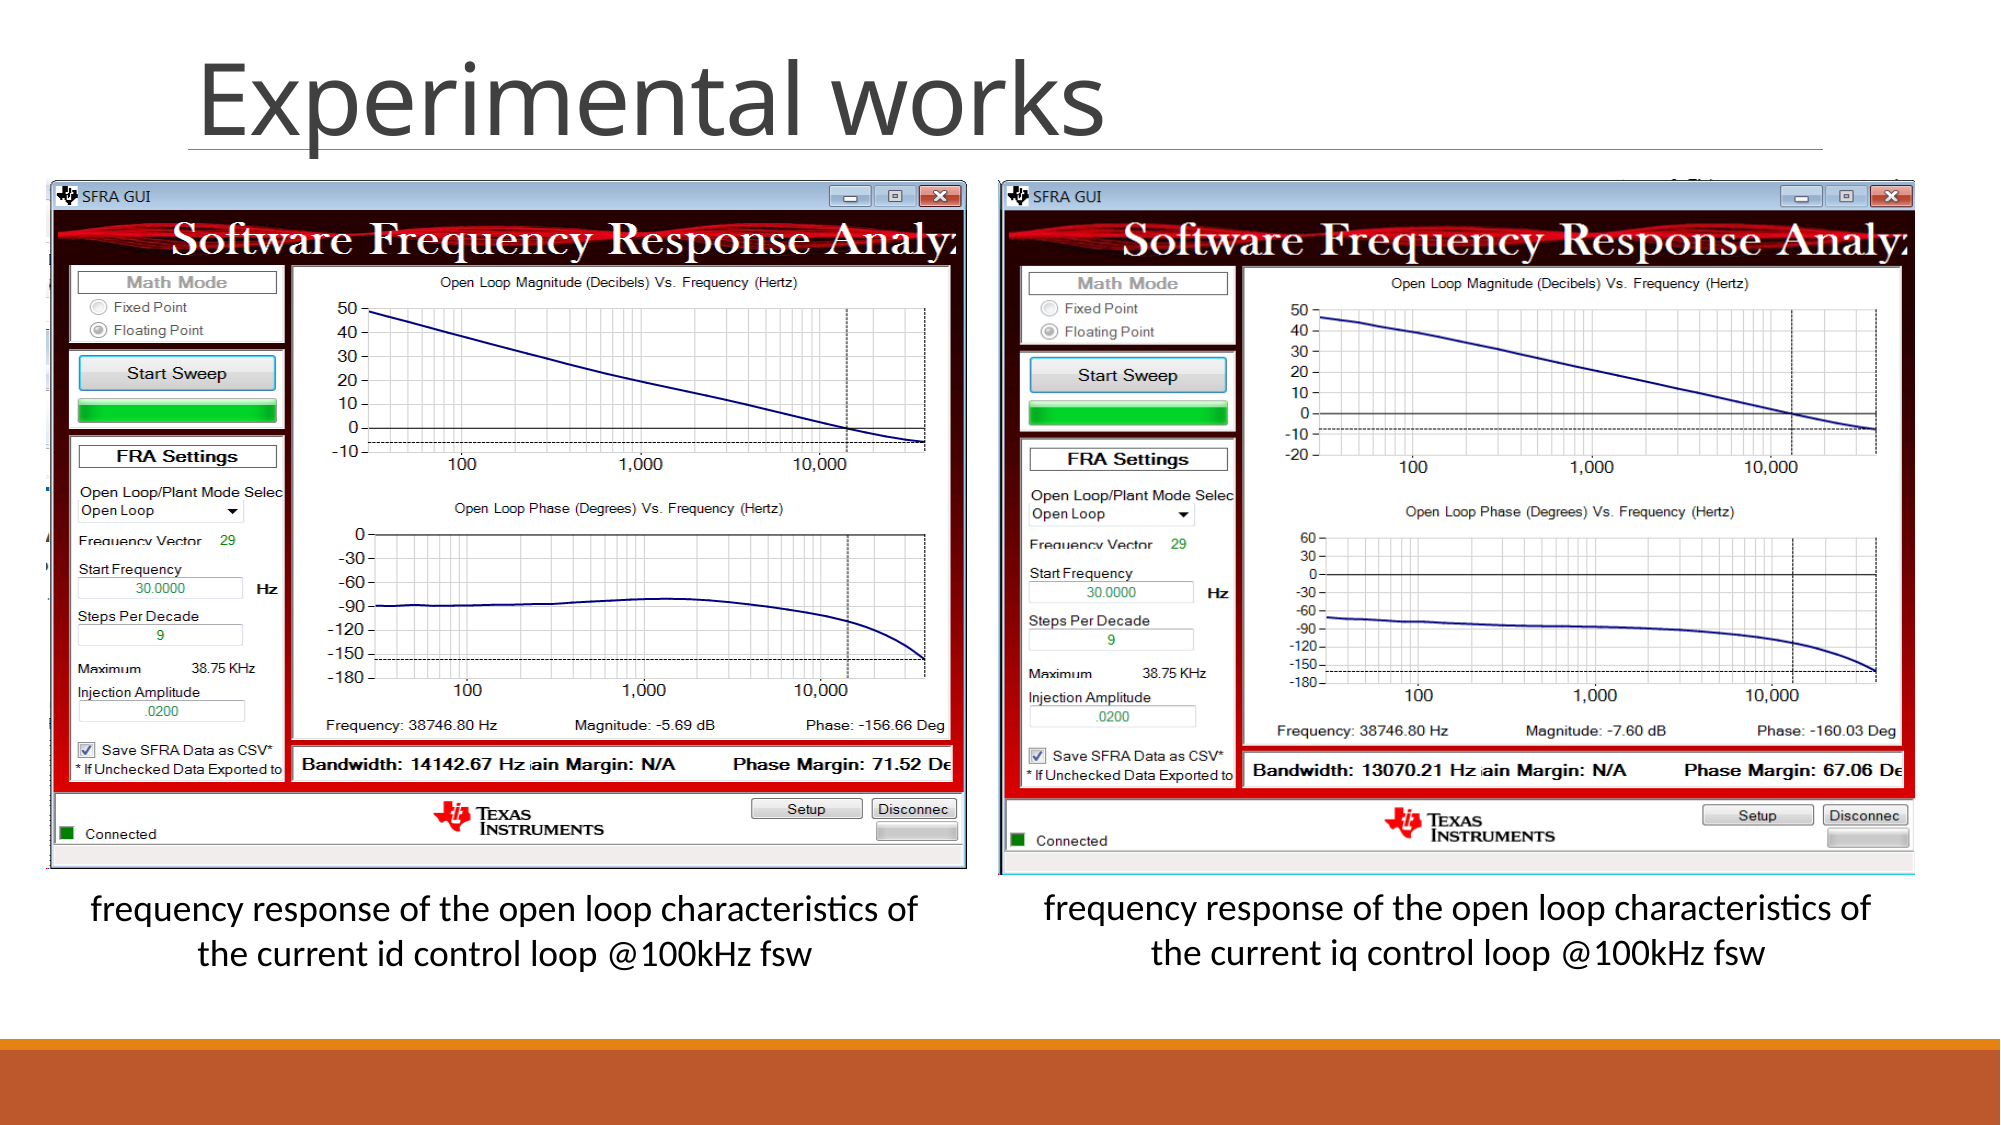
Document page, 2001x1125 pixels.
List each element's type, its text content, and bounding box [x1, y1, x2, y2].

picture [46, 177, 968, 869]
title Experimental works [180, 39, 1830, 164]
picture [997, 179, 1916, 876]
text_box frequency response of the open loop characteristics of the current iq control loop @100kHz fsw [1001, 882, 1915, 980]
text_box frequency response of the open loop characteristics of the current id control loop @100kHz fsw [48, 876, 962, 982]
